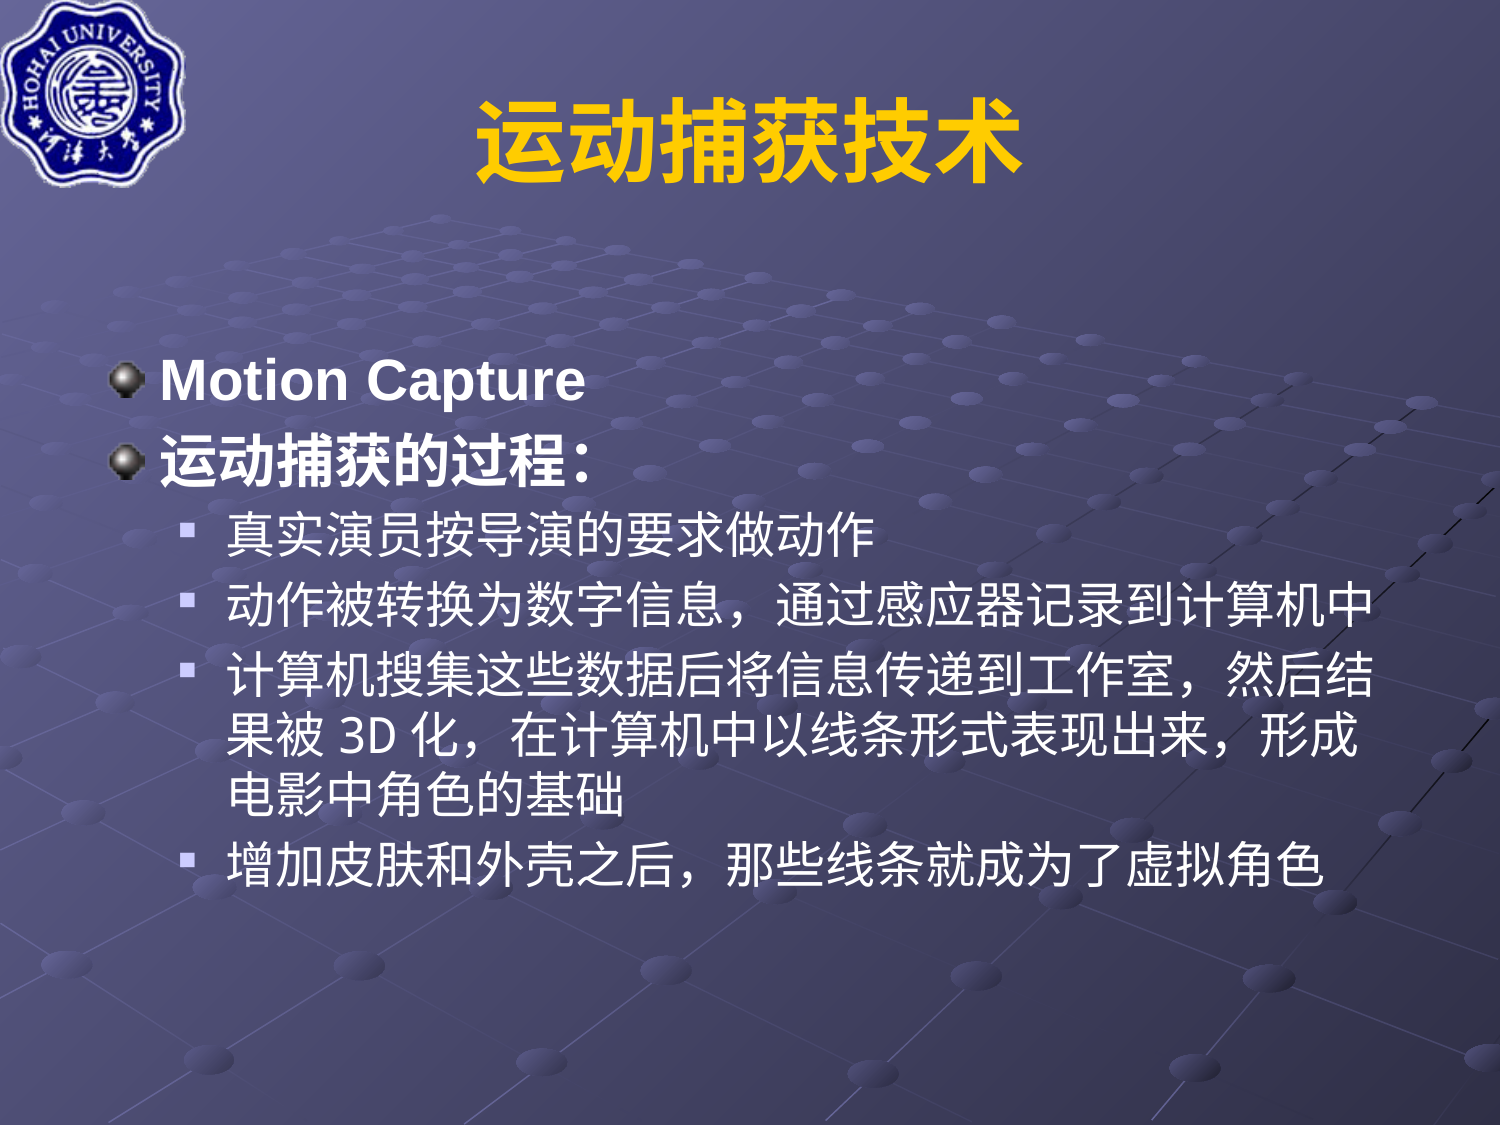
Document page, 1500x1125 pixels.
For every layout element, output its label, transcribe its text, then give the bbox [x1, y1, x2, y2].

list Motion Capture 运动捕获的过程： 真实演员按导演的要求做动作 动作被转换为数字信息，通过感应器记录到计算机中 计算机搜集这些数据后将信息传递到工作室，然后结果被3D化，在计算机中以线条形式表现出来，形成电影中角色的基础 增加皮肤和外壳之后，那些线条就成为了虚拟角色 [88, 242, 1400, 1023]
picture [103, 356, 145, 398]
title 运动捕获技术 [74, 44, 1426, 233]
picture [103, 438, 145, 480]
slide_number [1074, 1023, 1426, 1100]
picture [0, 0, 186, 188]
